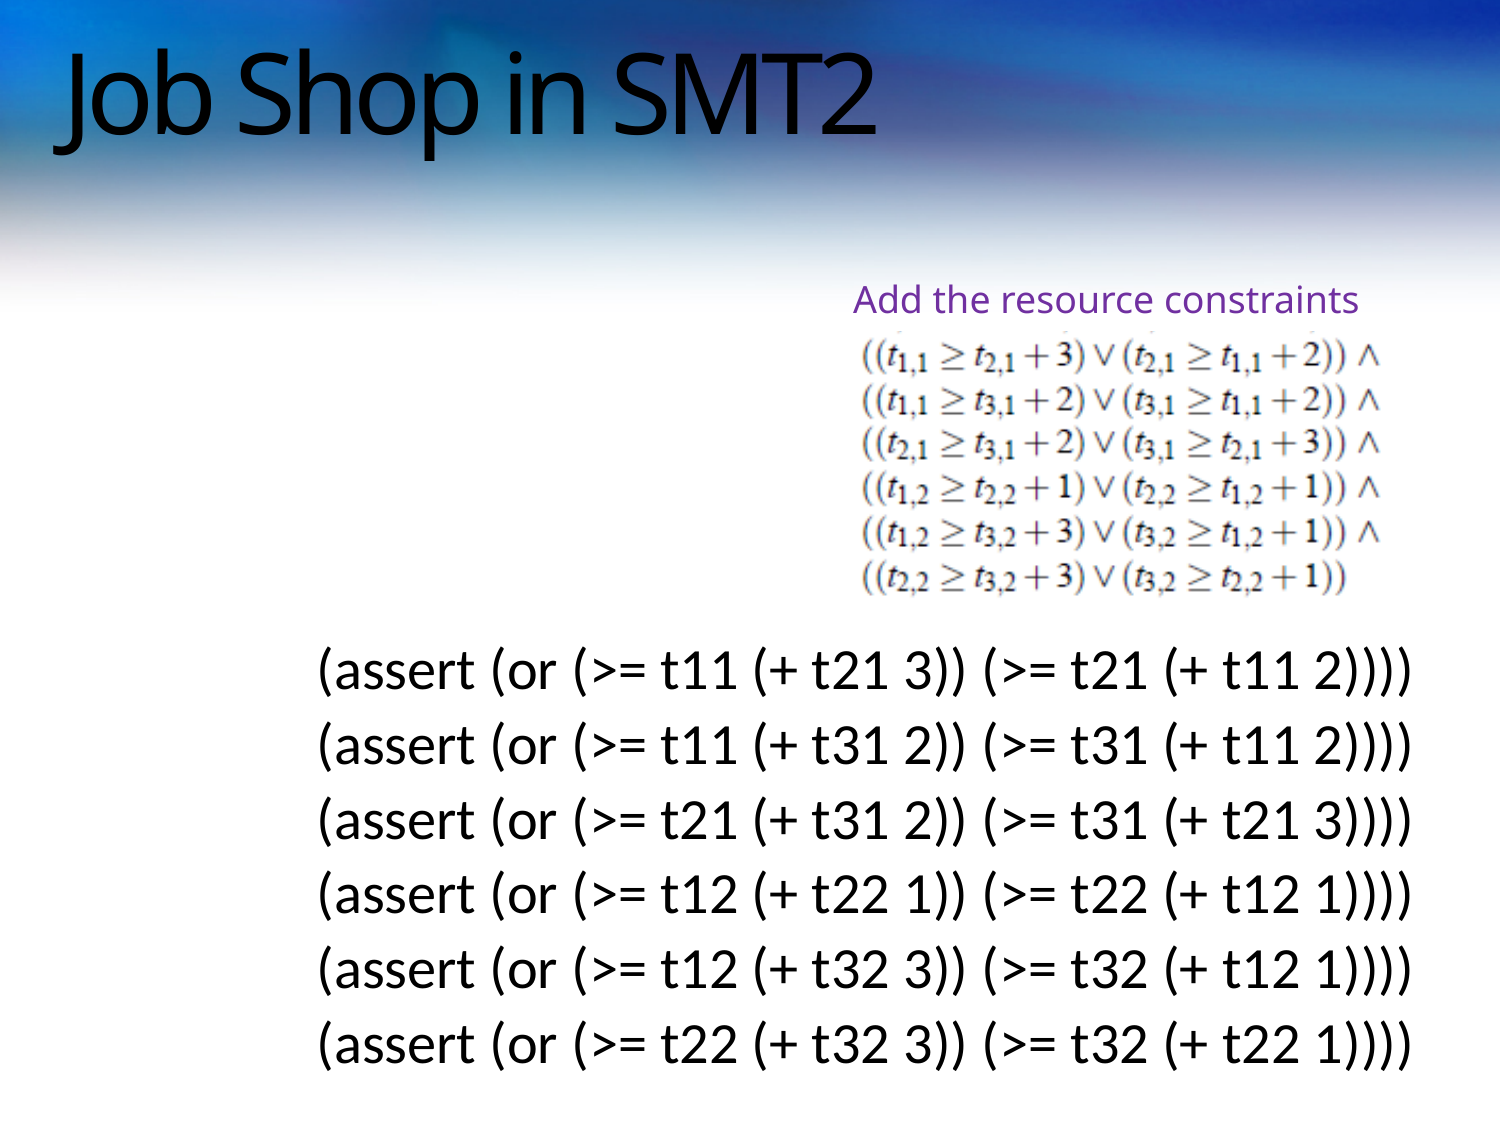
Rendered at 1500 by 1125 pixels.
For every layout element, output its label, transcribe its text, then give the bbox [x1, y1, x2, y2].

title Job Shop in SMT2 [62, 37, 1438, 161]
picture [0, 0, 1500, 1125]
list (assert (or (>= t11 (+ t21 3)) (>= t21 (+ t11 2)))) (assert (or (>= t11 (+ t31 2)) (>= t31 (+ t11 2)))) (assert (or (>= t21 (+ t31 2)) (>= t31 (+ t21 3)))) (assert (or (>= t12 (+ t22 1)) (>= t22 (+ t12 1)))) (assert (or (>= t12 (+ t32 3)) (>= t32 (+ t12 1)))) (assert (or (>= t22 (+ t32 3)) (>= t32 (+ t22 1)))) [316, 639, 1437, 1092]
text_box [825, 268, 1414, 616]
